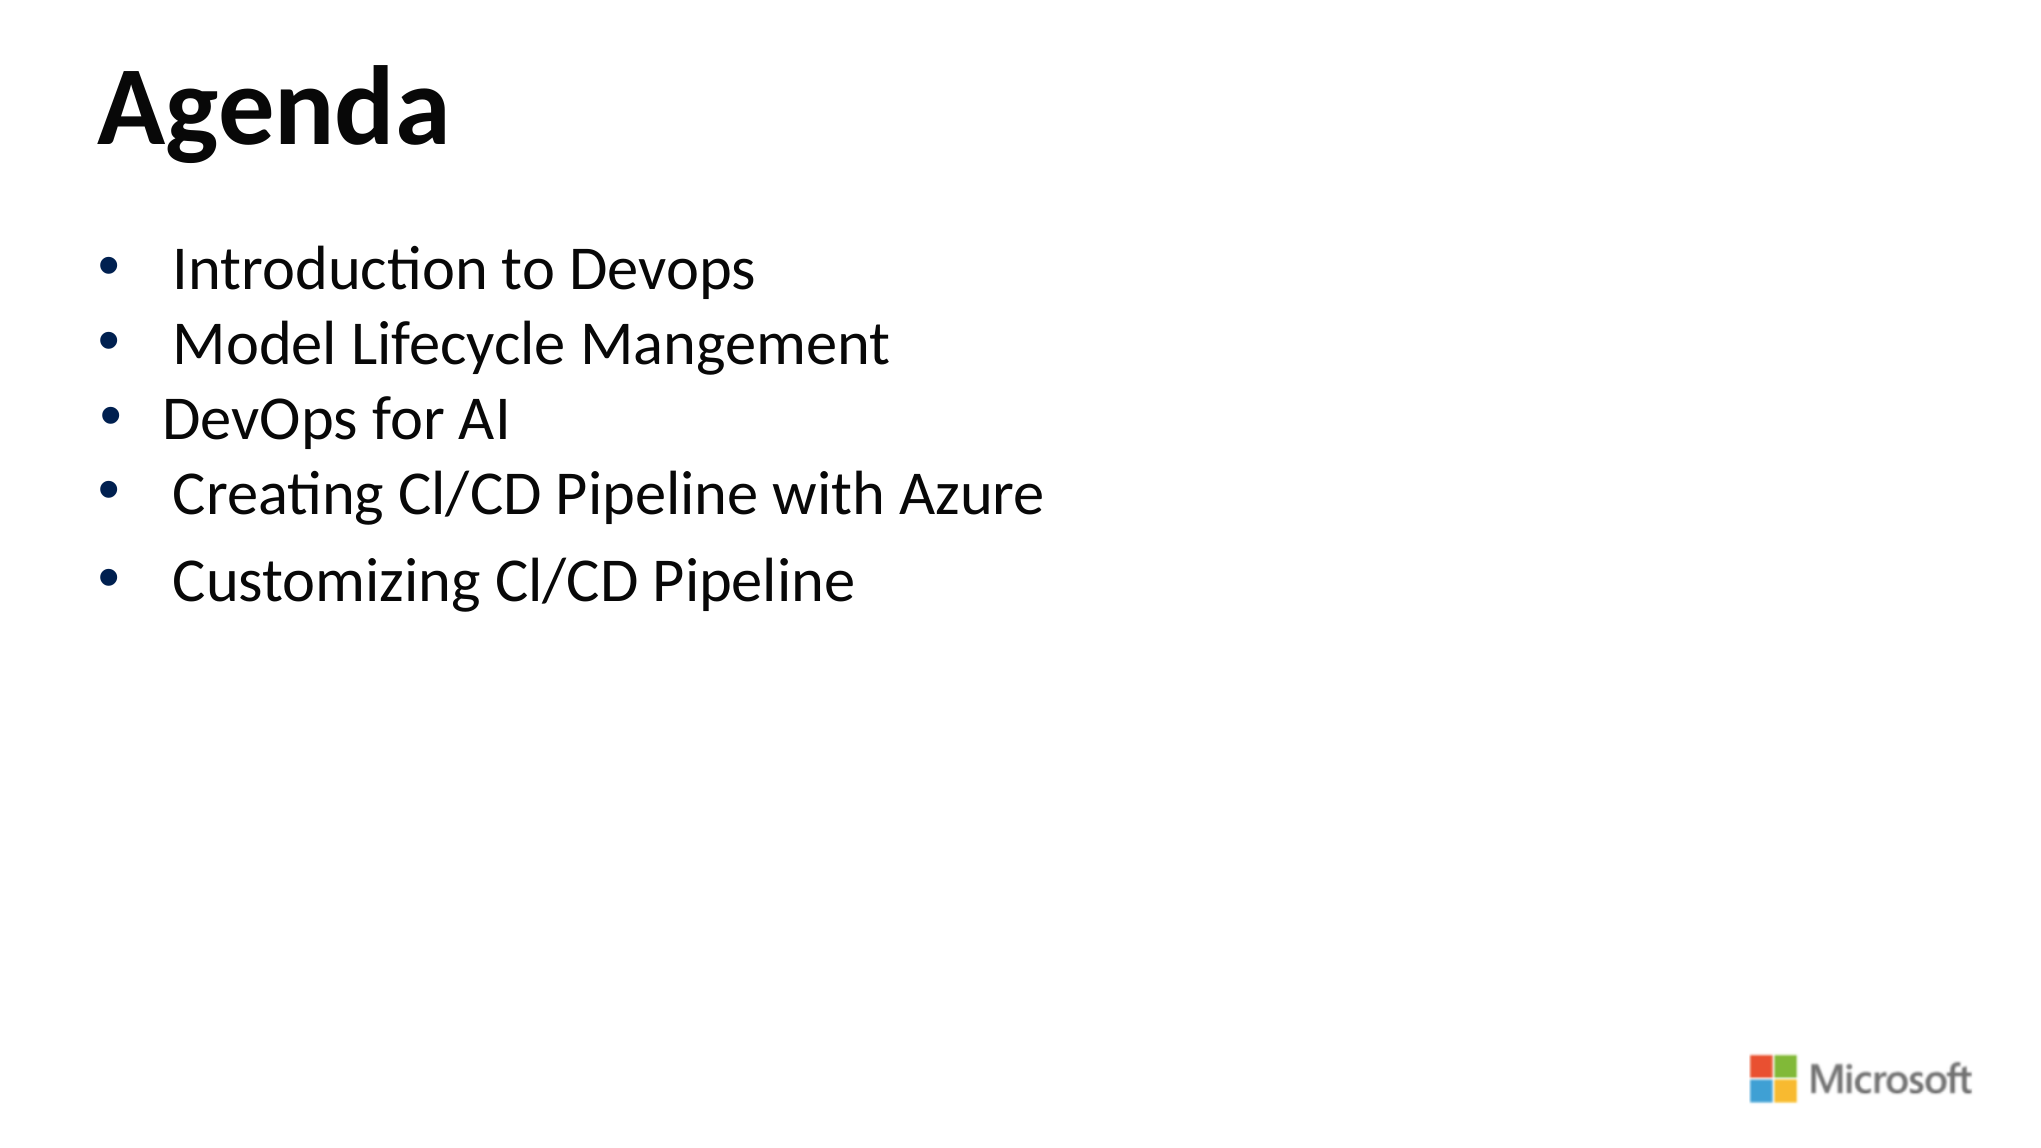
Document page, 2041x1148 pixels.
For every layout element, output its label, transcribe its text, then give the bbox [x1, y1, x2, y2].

picture [1722, 1022, 1990, 1121]
text_box Introduction to Devops Model Lifecycle Mangement DevOps for AI Creating Cl/CD Pipeline with Azure Customizing Cl/CD Pipeline [72, 219, 1738, 402]
text_box Agenda [82, 40, 2034, 210]
